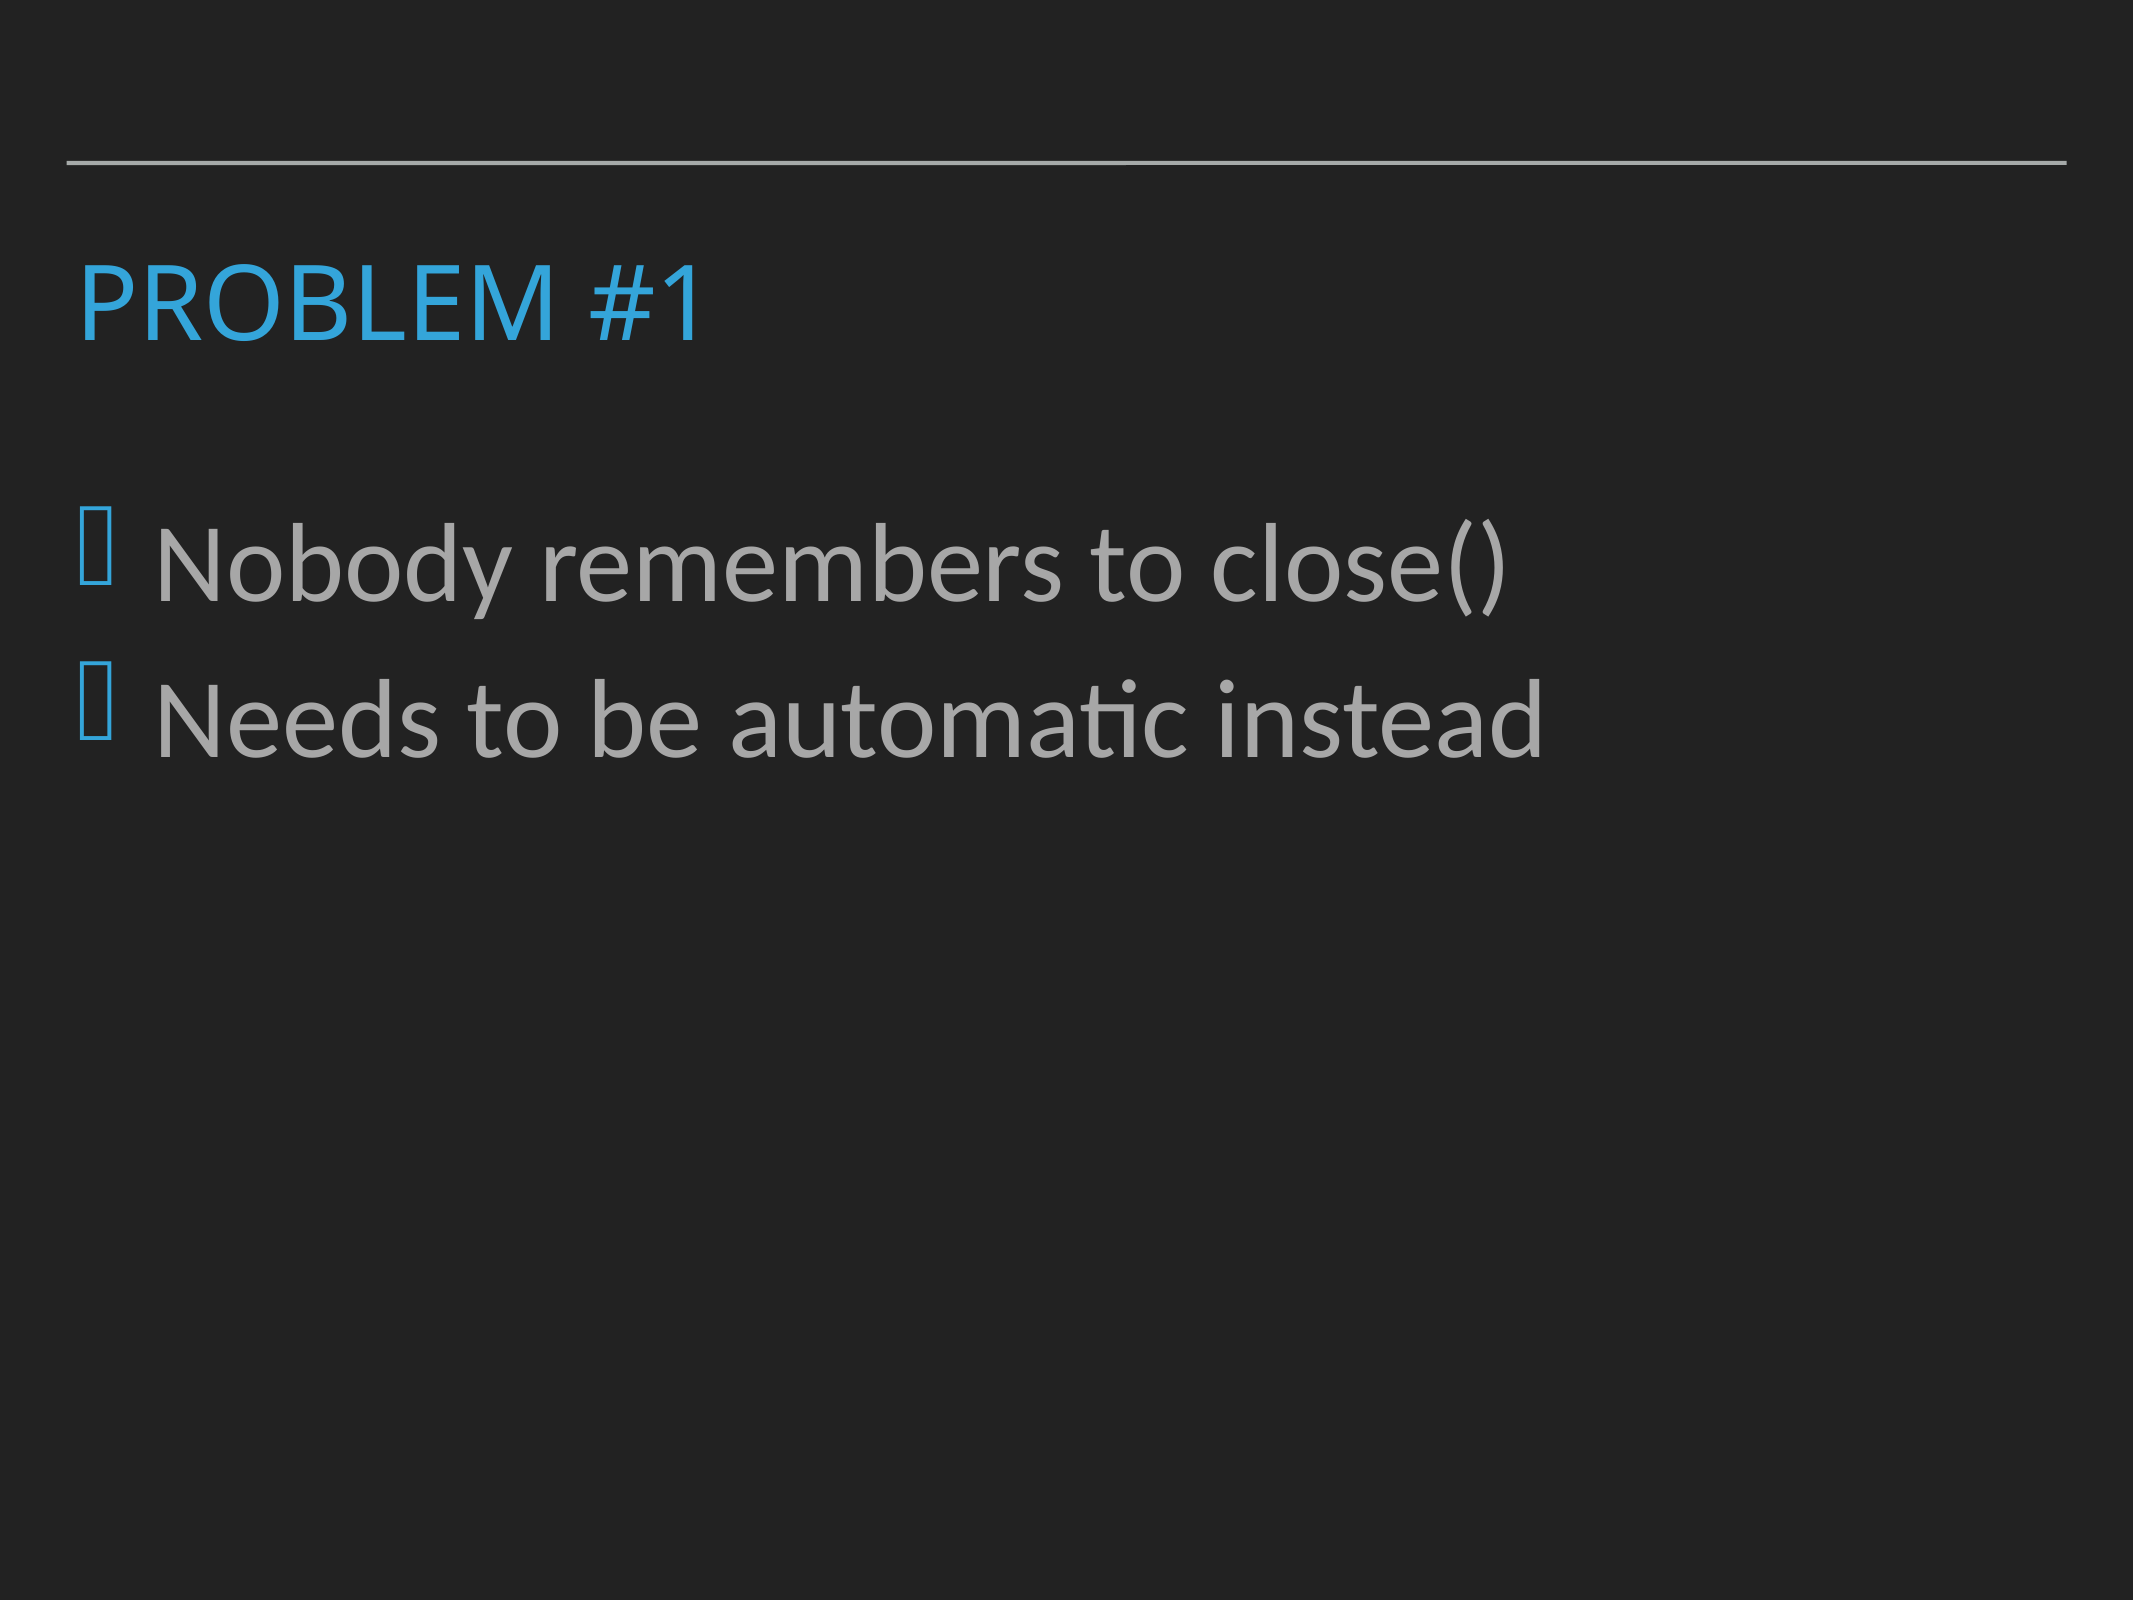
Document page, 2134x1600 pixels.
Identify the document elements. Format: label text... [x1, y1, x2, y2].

title Problem #1 [66, 251, 2068, 372]
list Nobody remembers to close() Needs to be automatic instead [65, 478, 2067, 1530]
